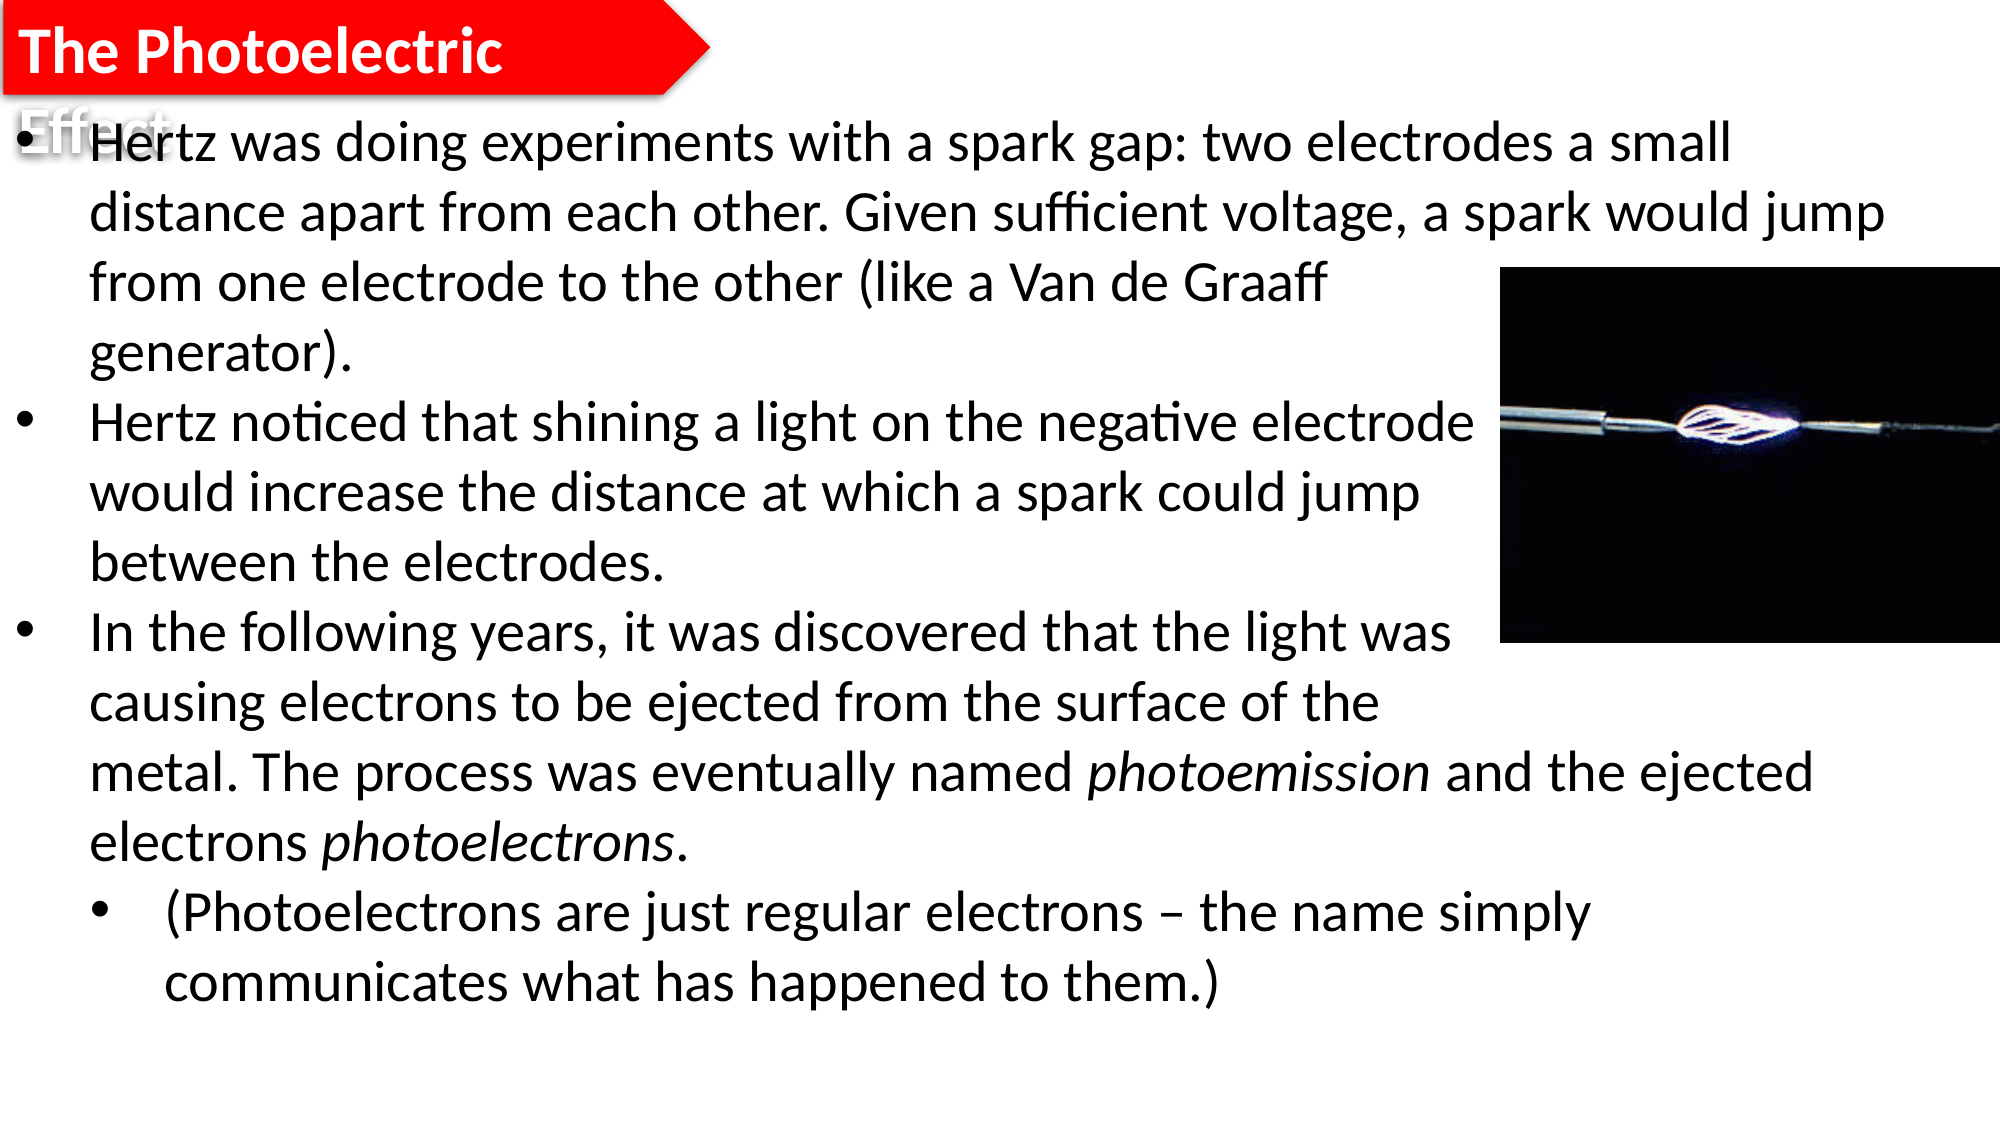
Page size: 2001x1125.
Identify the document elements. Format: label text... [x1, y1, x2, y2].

text_box The Photoelectric Effect [3, 0, 711, 95]
picture [1499, 267, 2000, 643]
text_box Hertz was doing experiments with a spark gap: two electrodes a small distance apart from each other. Given sufficient voltage, a spark would jump from one electrode to the other (like a Van de Graaff generator). Hertz noticed that shining a light on the negative electrode would increase the distance at which a spark could jump between the electrodes. In the following years, it was discovered that the light was causing electrons to be ejected from the surface of the metal. The process was eventually named photoemission and the ejected electrons photoelectrons. (Photoelectrons are just regular electrons – the name simply communicates what has happened to them.) [0, 95, 1923, 1021]
